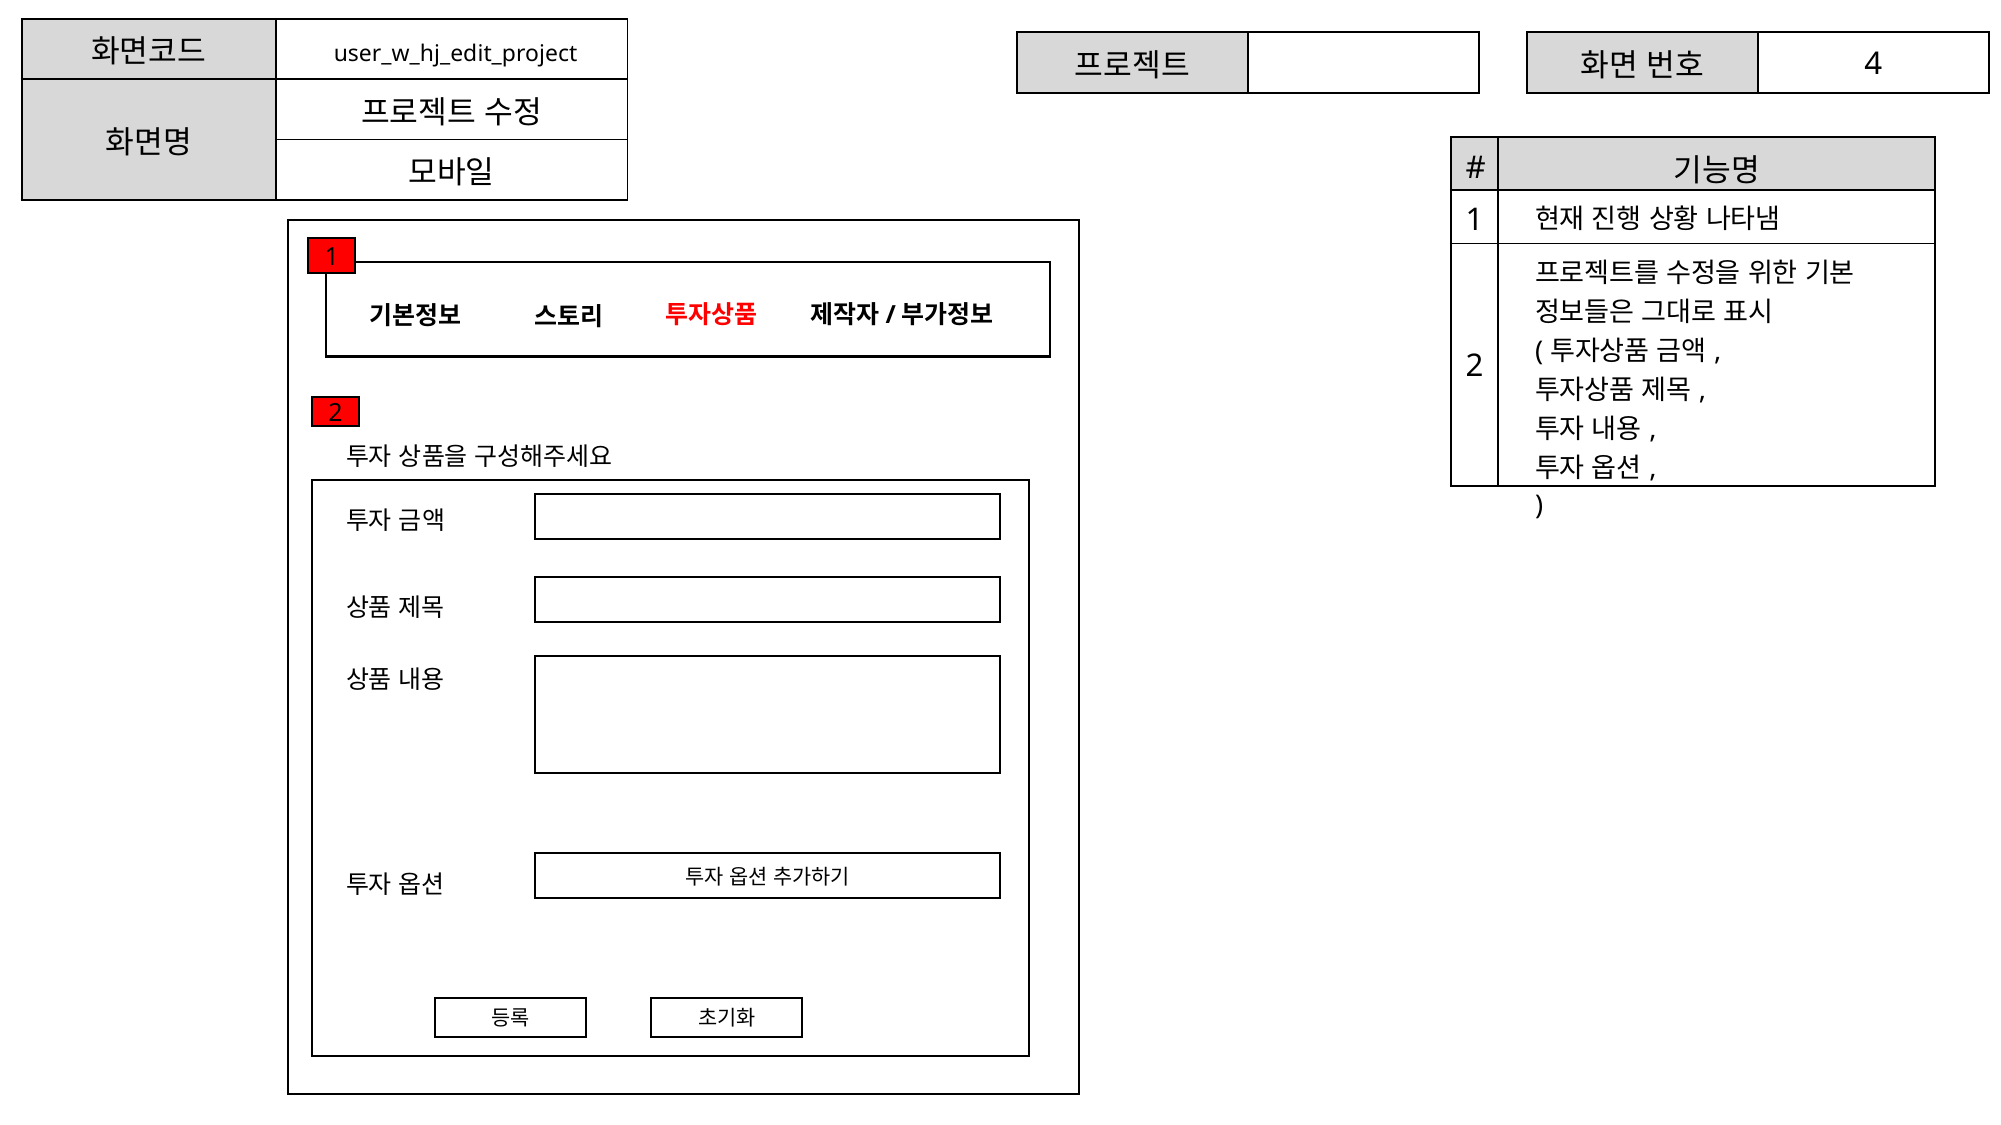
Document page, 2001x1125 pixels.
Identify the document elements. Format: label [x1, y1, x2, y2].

table_header [1249, 33, 1478, 92]
table_header [1452, 138, 1497, 189]
table_header [1528, 33, 1757, 92]
table_cell [277, 140, 627, 199]
table_header [23, 20, 275, 78]
table_header [277, 20, 627, 78]
table_cell [1452, 191, 1497, 243]
table_cell [1452, 244, 1497, 485]
table_cell [1499, 191, 1934, 243]
table_cell [23, 80, 275, 199]
table_header [1018, 33, 1247, 92]
text_box [287, 219, 1117, 1095]
table_cell [1499, 244, 1934, 485]
table_header [1759, 33, 1988, 92]
table_cell [277, 80, 627, 139]
table_header [1499, 138, 1934, 189]
